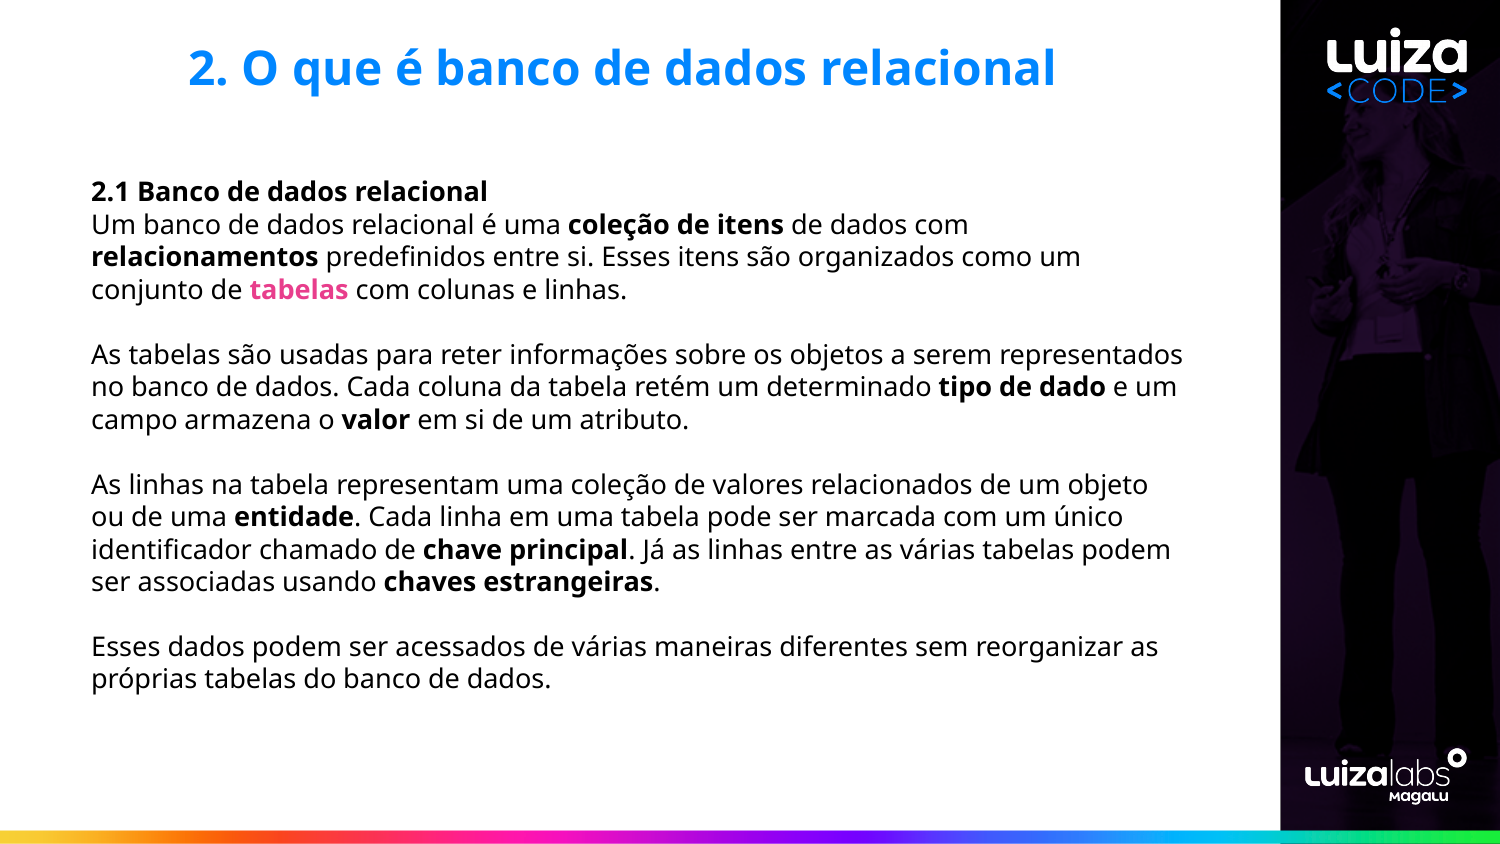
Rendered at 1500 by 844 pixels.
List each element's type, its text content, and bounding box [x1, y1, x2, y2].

list 2. O que é banco de dados relacional [49, 14, 1197, 116]
picture [1233, 0, 1500, 844]
picture [0, 830, 1156, 844]
text_box 2.1 Banco de dados relacional Um banco de dados relacional é uma coleção de itens de dados com relacionamentos predefinidos entre si. Esses itens são organizados como um conjunto de tabelas com colunas e linhas. As tabelas são usadas para reter informações sobre os objetos a serem representados no banco de dados. Cada coluna da tabela retém um determinado tipo de dado e um campo armazena o valor em si de um atributo. As linhas na tabela representam uma coleção de valores relacionados de um objeto ou de uma entidade. Cada linha em uma tabela pode ser marcada com um único identificador chamado de chave principal. Já as linhas entre as várias tabelas podem ser associadas usando chaves estrangeiras. Esses dados podem ser acessados de várias maneiras diferentes sem reorganizar as próprias tabelas do banco de dados. [76, 159, 1203, 742]
